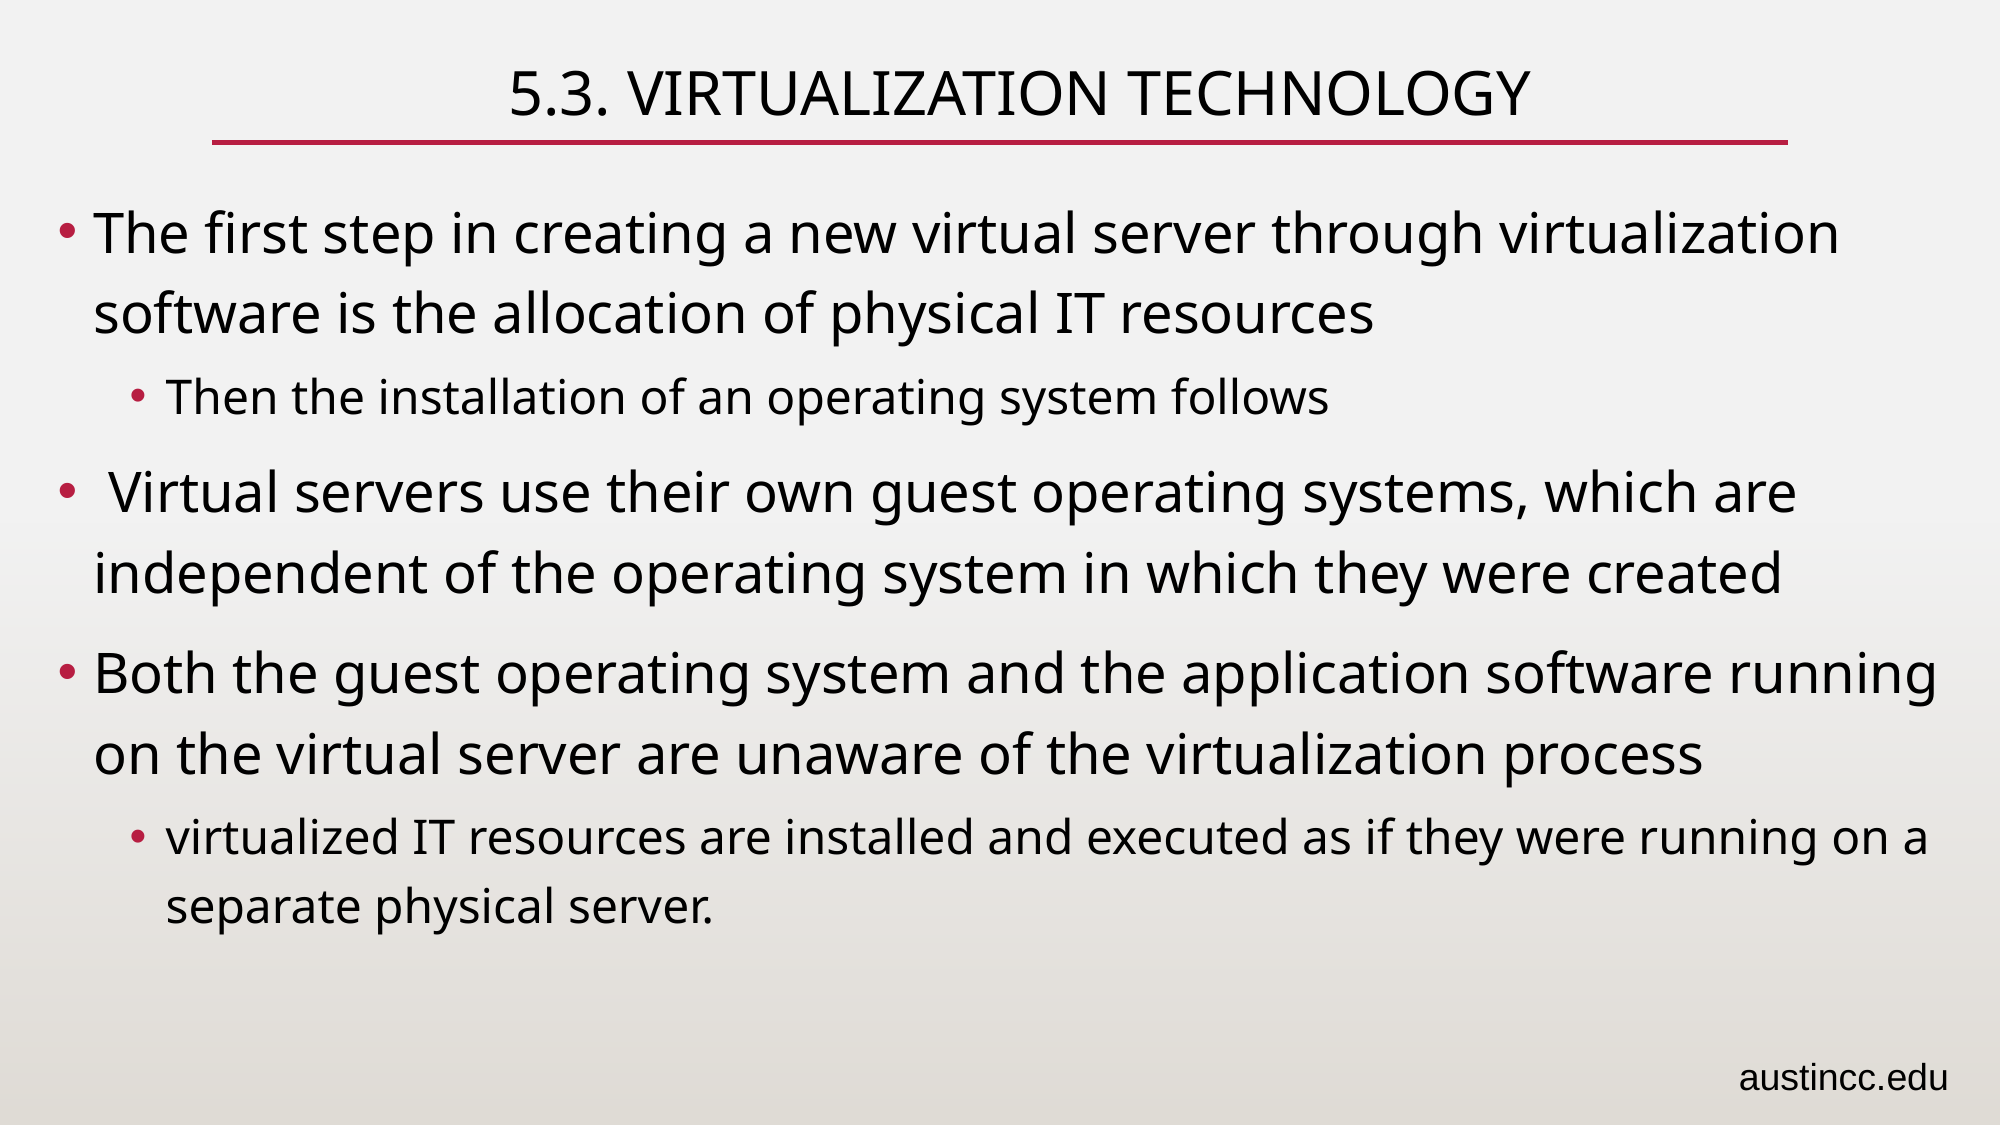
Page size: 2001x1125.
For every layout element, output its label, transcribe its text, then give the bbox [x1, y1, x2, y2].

title 5.3. Virtualization Technology [232, 54, 1808, 137]
list The first step in creating a new virtual server through virtualization software is the allocation of physical IT resources Then the installation of an operating system follows Virtual servers use their own guest operating systems, which are independent of the operating system in which they were created Both the guest operating system and the application software running on the virtual server are unaware of the virtualization process virtualized IT resources are installed and executed as if they were running on a separate physical server. [42, 176, 1955, 1016]
